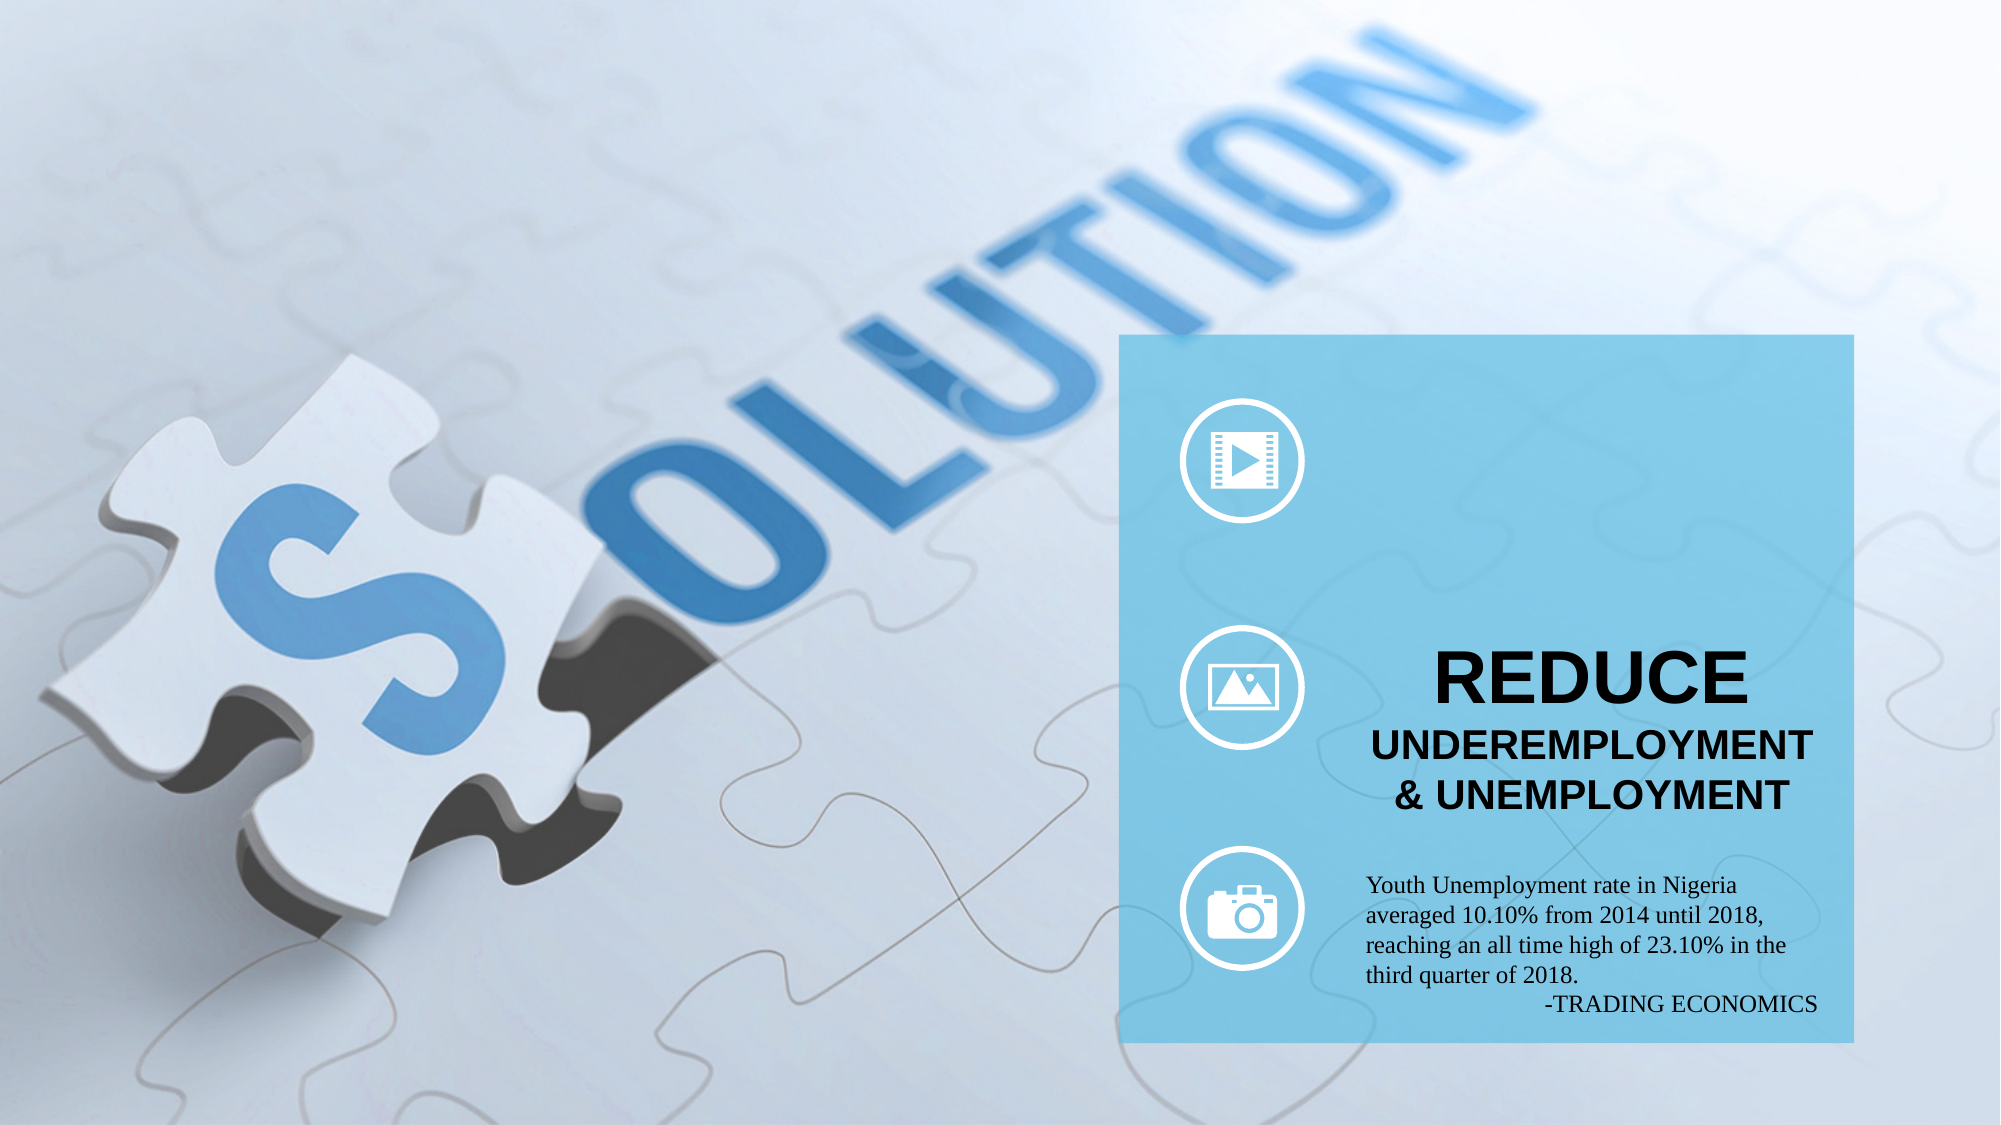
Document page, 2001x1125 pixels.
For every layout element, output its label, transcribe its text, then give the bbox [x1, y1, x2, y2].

text_box REDUCE UNDEREMPLOYMENT & UNEMPLOYMENT Youth Unemployment rate in Nigeria averaged 10.10% from 2014 until 2018, reaching an all time high of 23.10% in the third quarter of 2018. -TRADING ECONOMICS [1351, 620, 1834, 1026]
text_box [1207, 663, 1280, 711]
text_box [1118, 334, 1855, 1044]
text_box [1181, 848, 1303, 969]
text_box [1210, 431, 1279, 490]
text_box [1181, 400, 1303, 522]
picture [0, 0, 2001, 1125]
text_box [1181, 627, 1303, 748]
text_box [1206, 884, 1279, 940]
